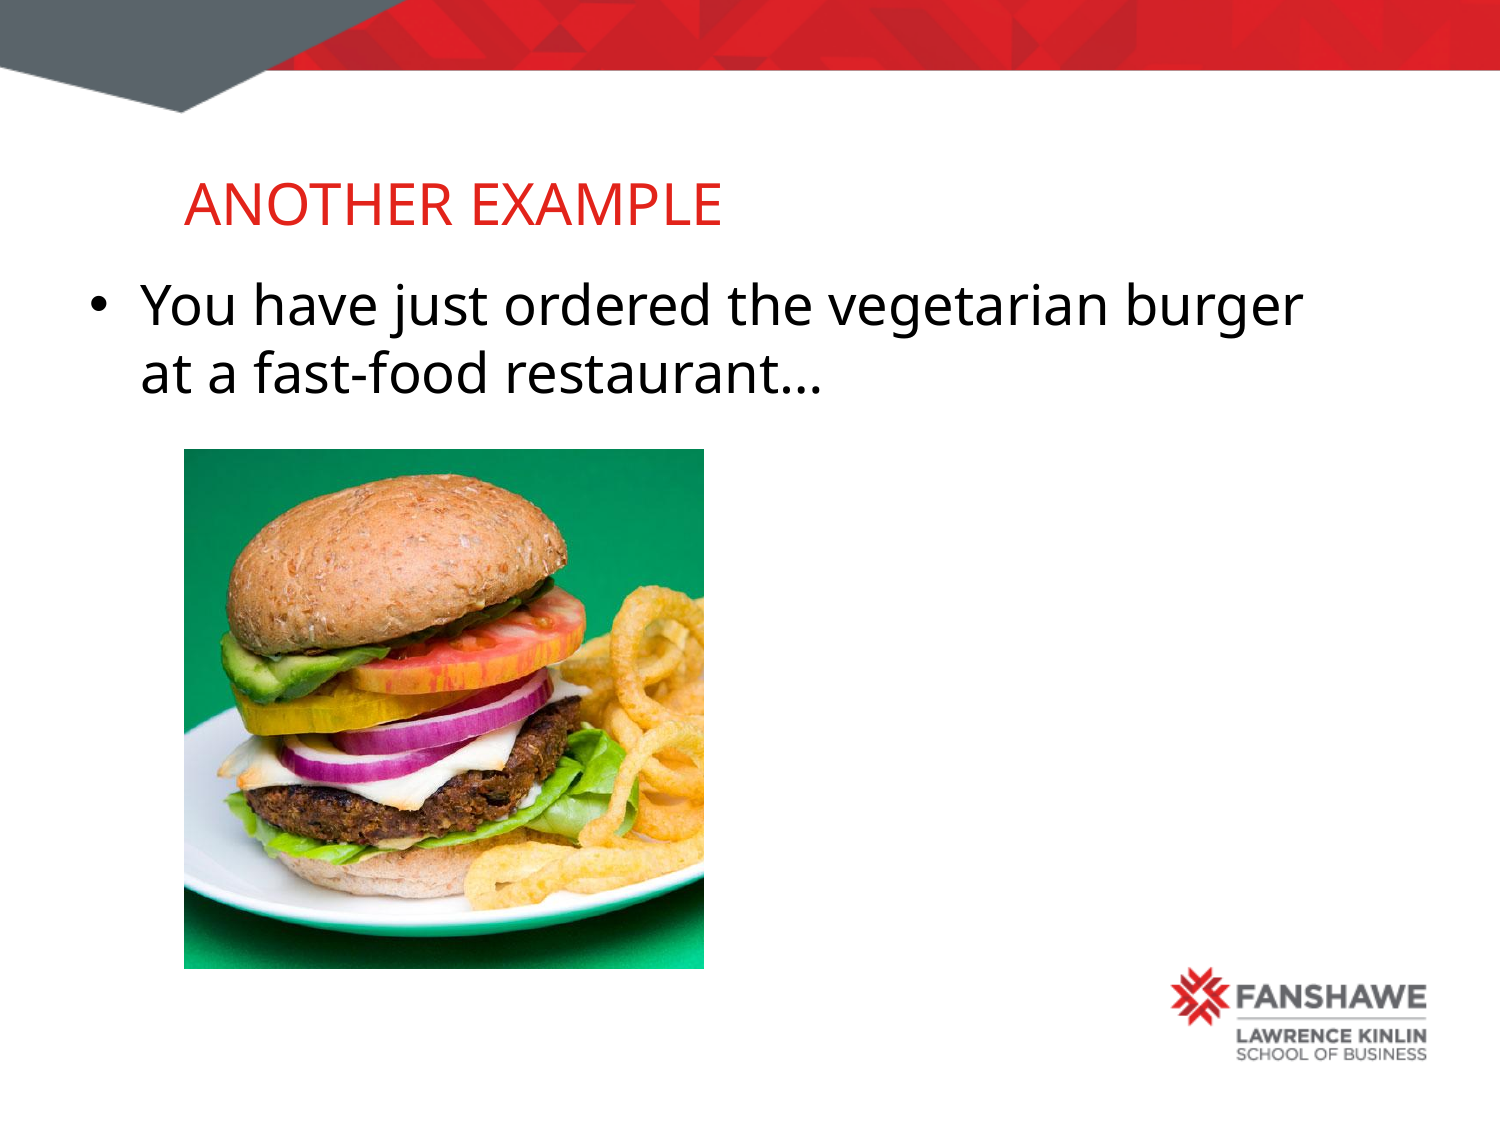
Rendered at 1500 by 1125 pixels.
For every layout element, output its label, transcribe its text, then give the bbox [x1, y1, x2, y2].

picture [0, 0, 1500, 114]
text_box You have just ordered the vegetarian burger at a fast-food restaurant… [75, 262, 1375, 413]
picture [0, 449, 1500, 1125]
title Another Example [184, 49, 1232, 238]
